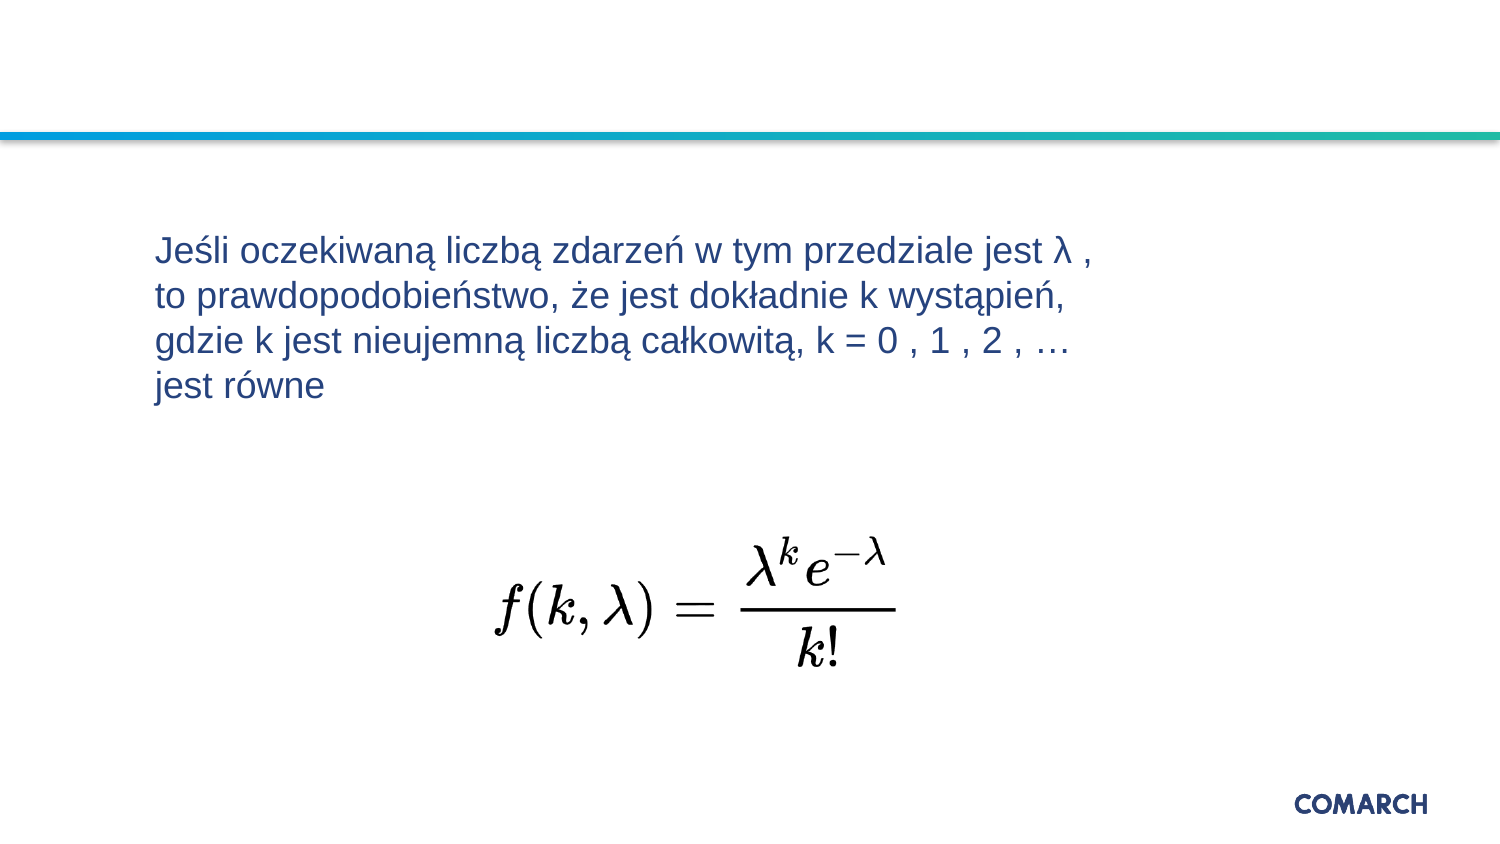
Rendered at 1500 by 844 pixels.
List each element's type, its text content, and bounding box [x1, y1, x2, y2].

picture [1294, 793, 1427, 814]
text_box Jeśli oczekiwaną liczbą zdarzeń w tym przedziale jest λ , to prawdopodobieństwo, że jest dokładnie k wystąpień, gdzie k jest nieujemną liczbą całkowitą, k = 0 , 1 , 2 , … jest równe [139, 218, 1148, 414]
picture [422, 502, 907, 692]
